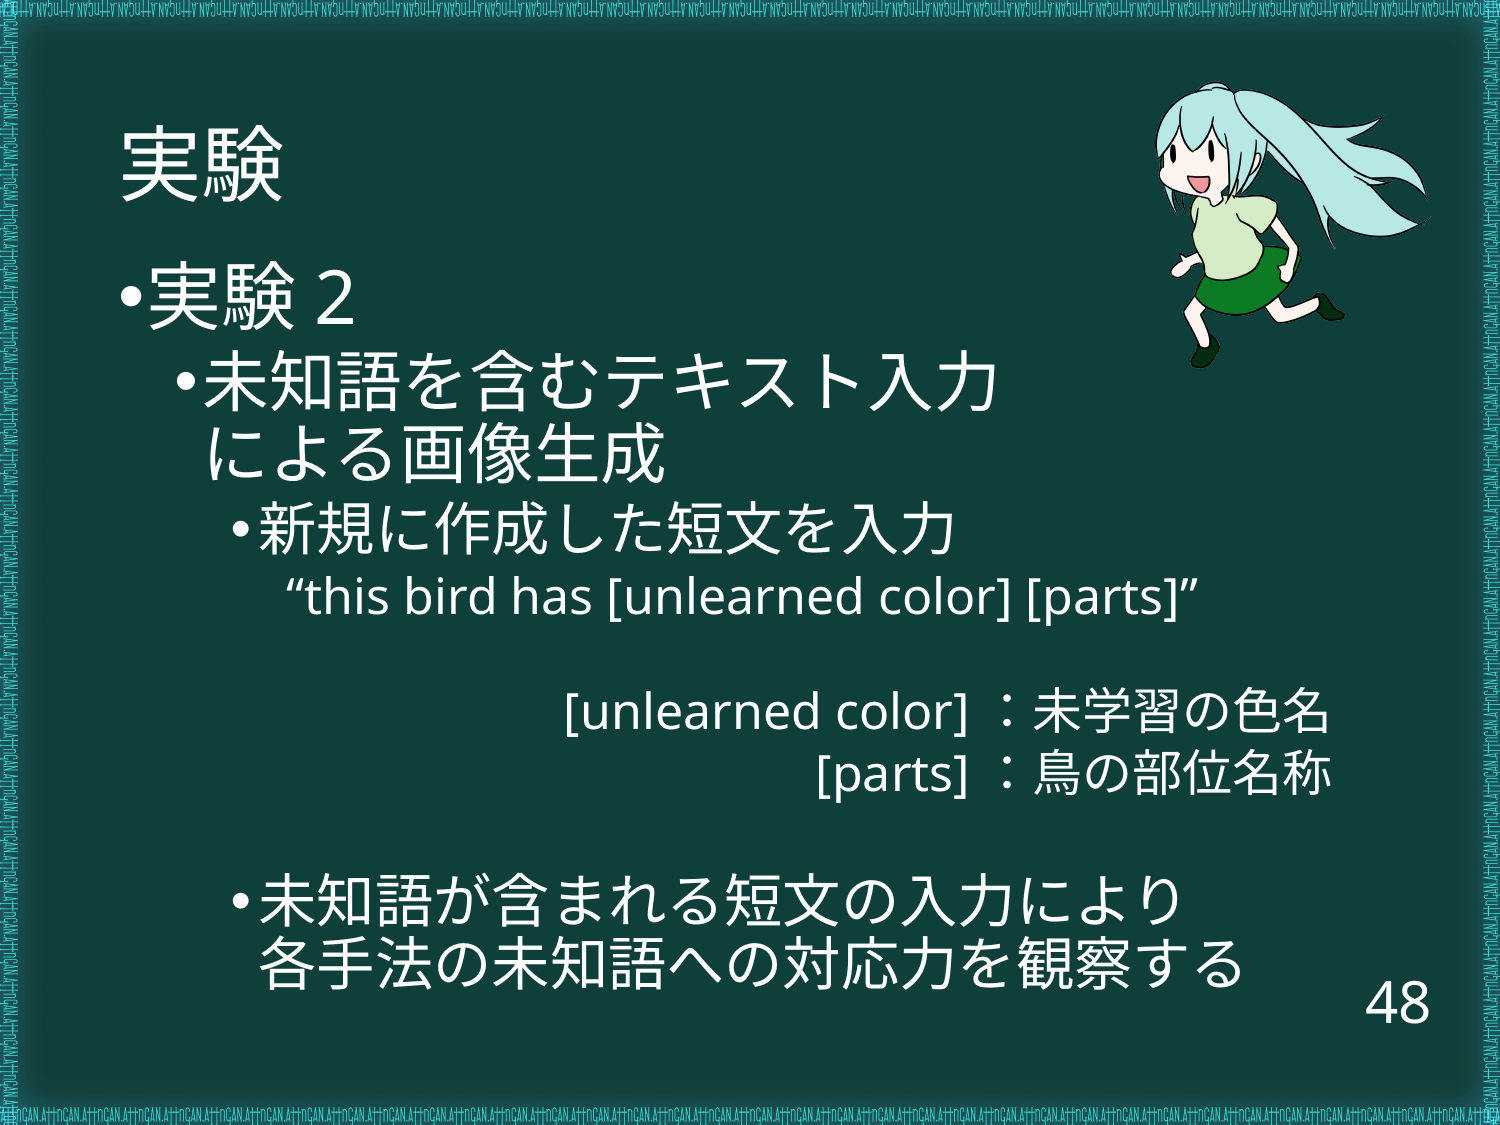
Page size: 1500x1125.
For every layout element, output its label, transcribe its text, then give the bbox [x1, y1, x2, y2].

picture [0, 0, 1500, 1125]
text_box 実験2 未知語を含むテキスト入力 による画像生成 新規に作成した短文を入力 “this bird has [unlearned color] [parts]” [unlearned color]：未学習の色名 [parts]：鳥の部位名称 未知語が含まれる短文の入力により 各手法の未知語への対応力を観察する [103, 252, 1348, 1125]
slide_number 48 [1348, 972, 1447, 1037]
title 実験 [103, 59, 1397, 252]
